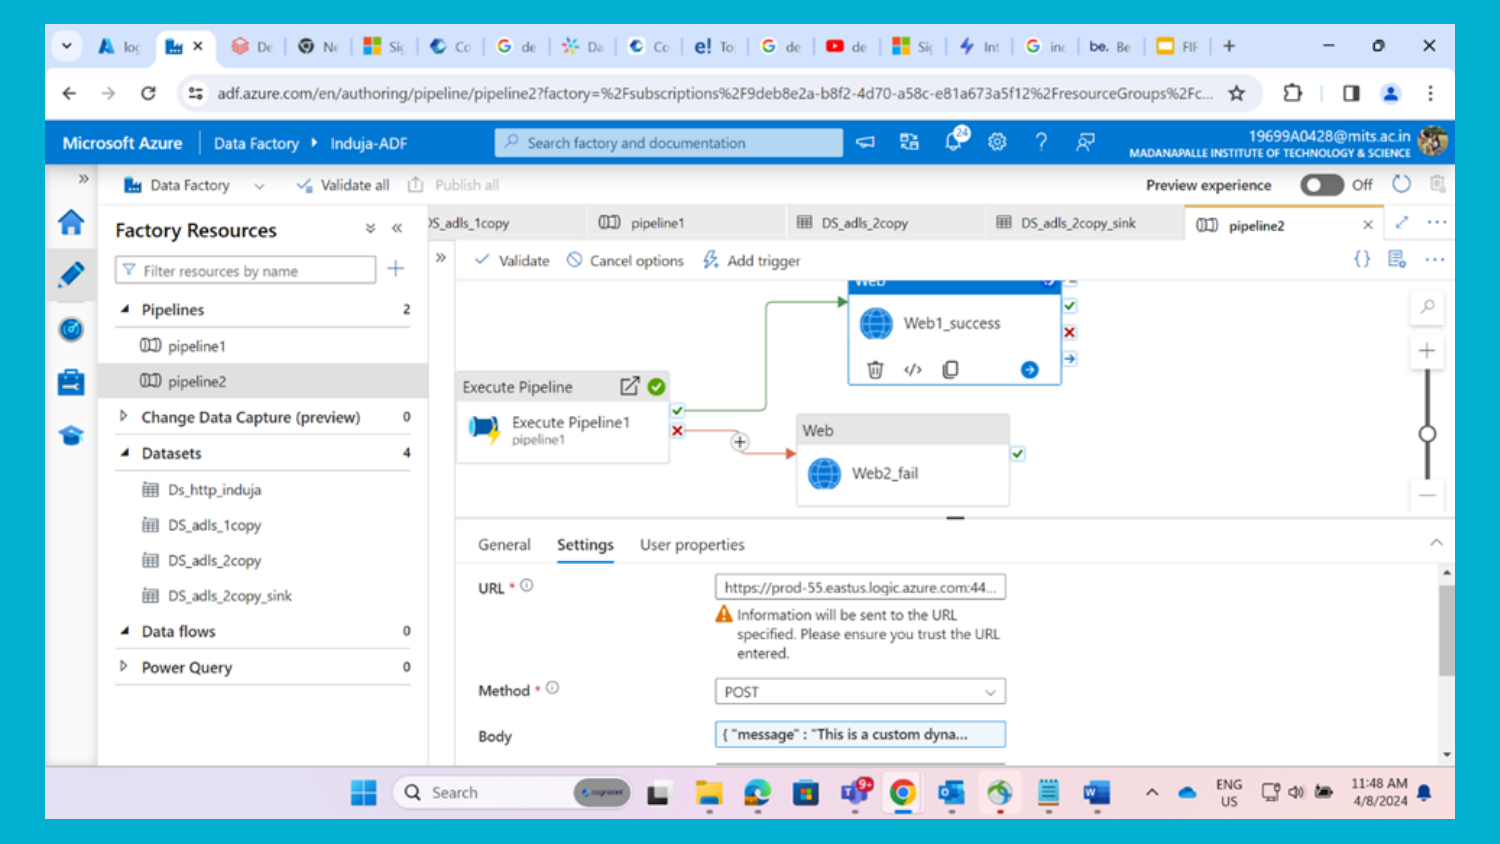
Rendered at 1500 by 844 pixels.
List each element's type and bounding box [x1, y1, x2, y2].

picture [44, 24, 1455, 819]
